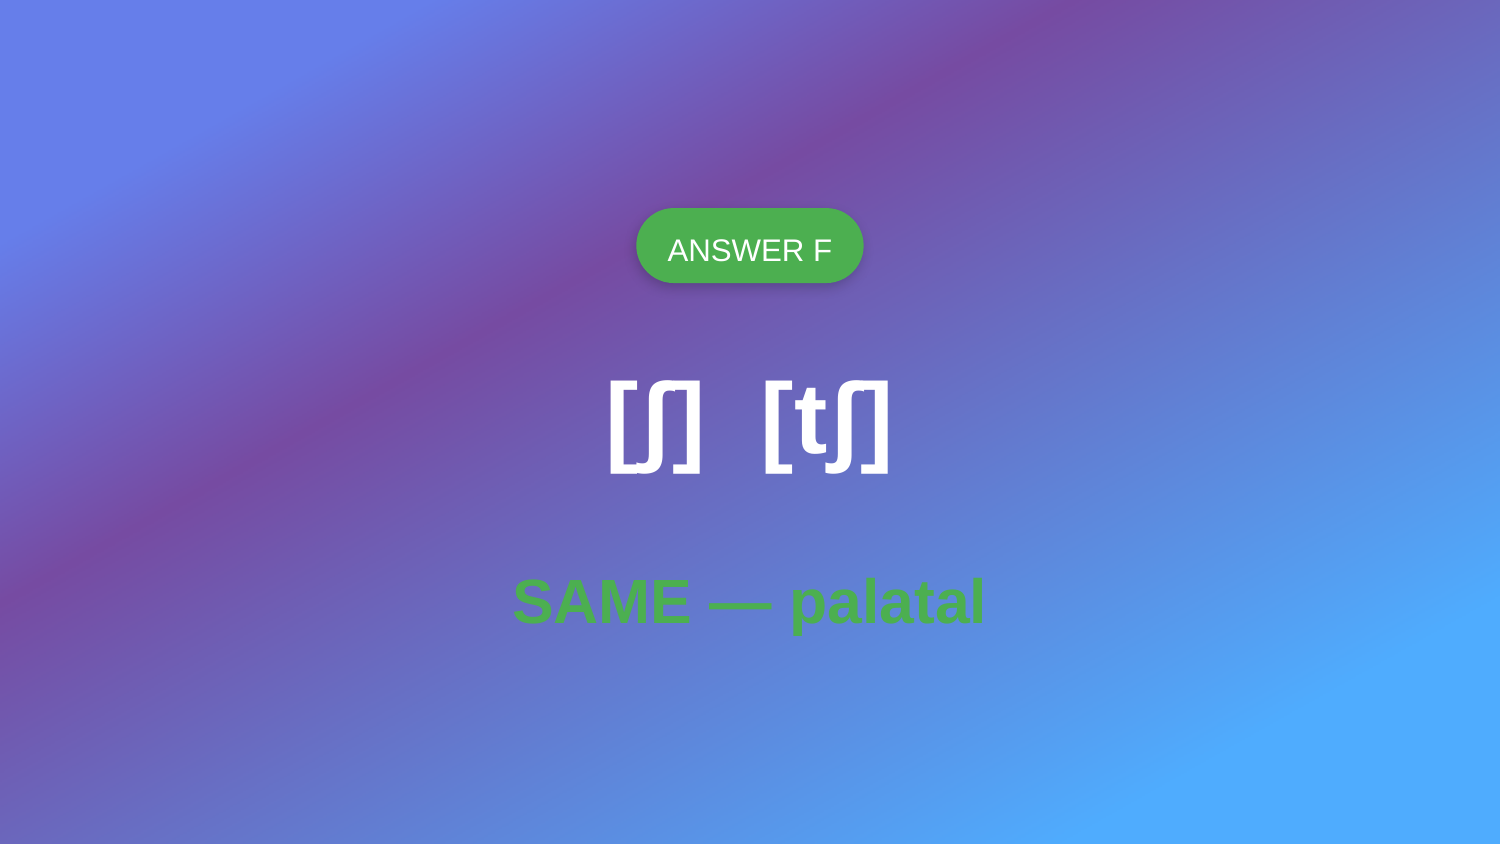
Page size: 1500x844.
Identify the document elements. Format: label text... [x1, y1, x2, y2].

text_box [ʃ] [tʃ] [565, 333, 934, 474]
text_box ANSWER F [665, 223, 835, 268]
text_box [636, 208, 864, 284]
text_box SAME — palatal [507, 548, 993, 636]
picture [0, 0, 1500, 844]
